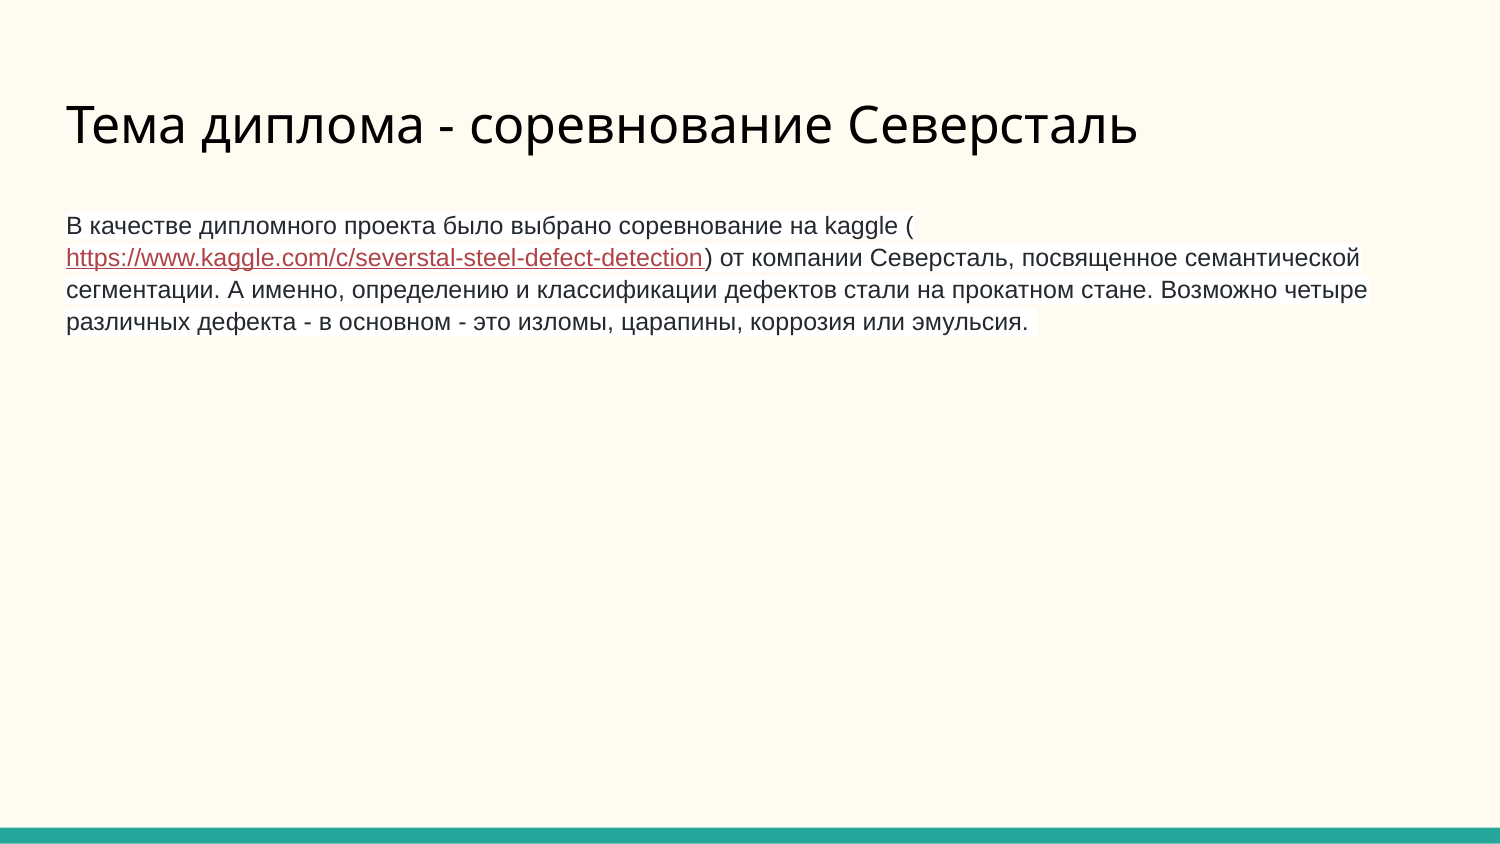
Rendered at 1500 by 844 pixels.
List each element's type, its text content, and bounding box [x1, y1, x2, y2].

title Тема диплома - соревнование Северсталь [51, 72, 1449, 174]
list В качестве дипломного проекта было выбрано соревнование на kaggle (https://www.kaggle.com/c/severstal-steel-defect-detection) от компании Северсталь, посвященное семантической сегментации. А именно, определению и классификации дефектов стали на прокатном стане. Возможно четыре различных дефекта - в основном - это изломы, царапины, коррозия или эмульсия. [51, 192, 1449, 750]
